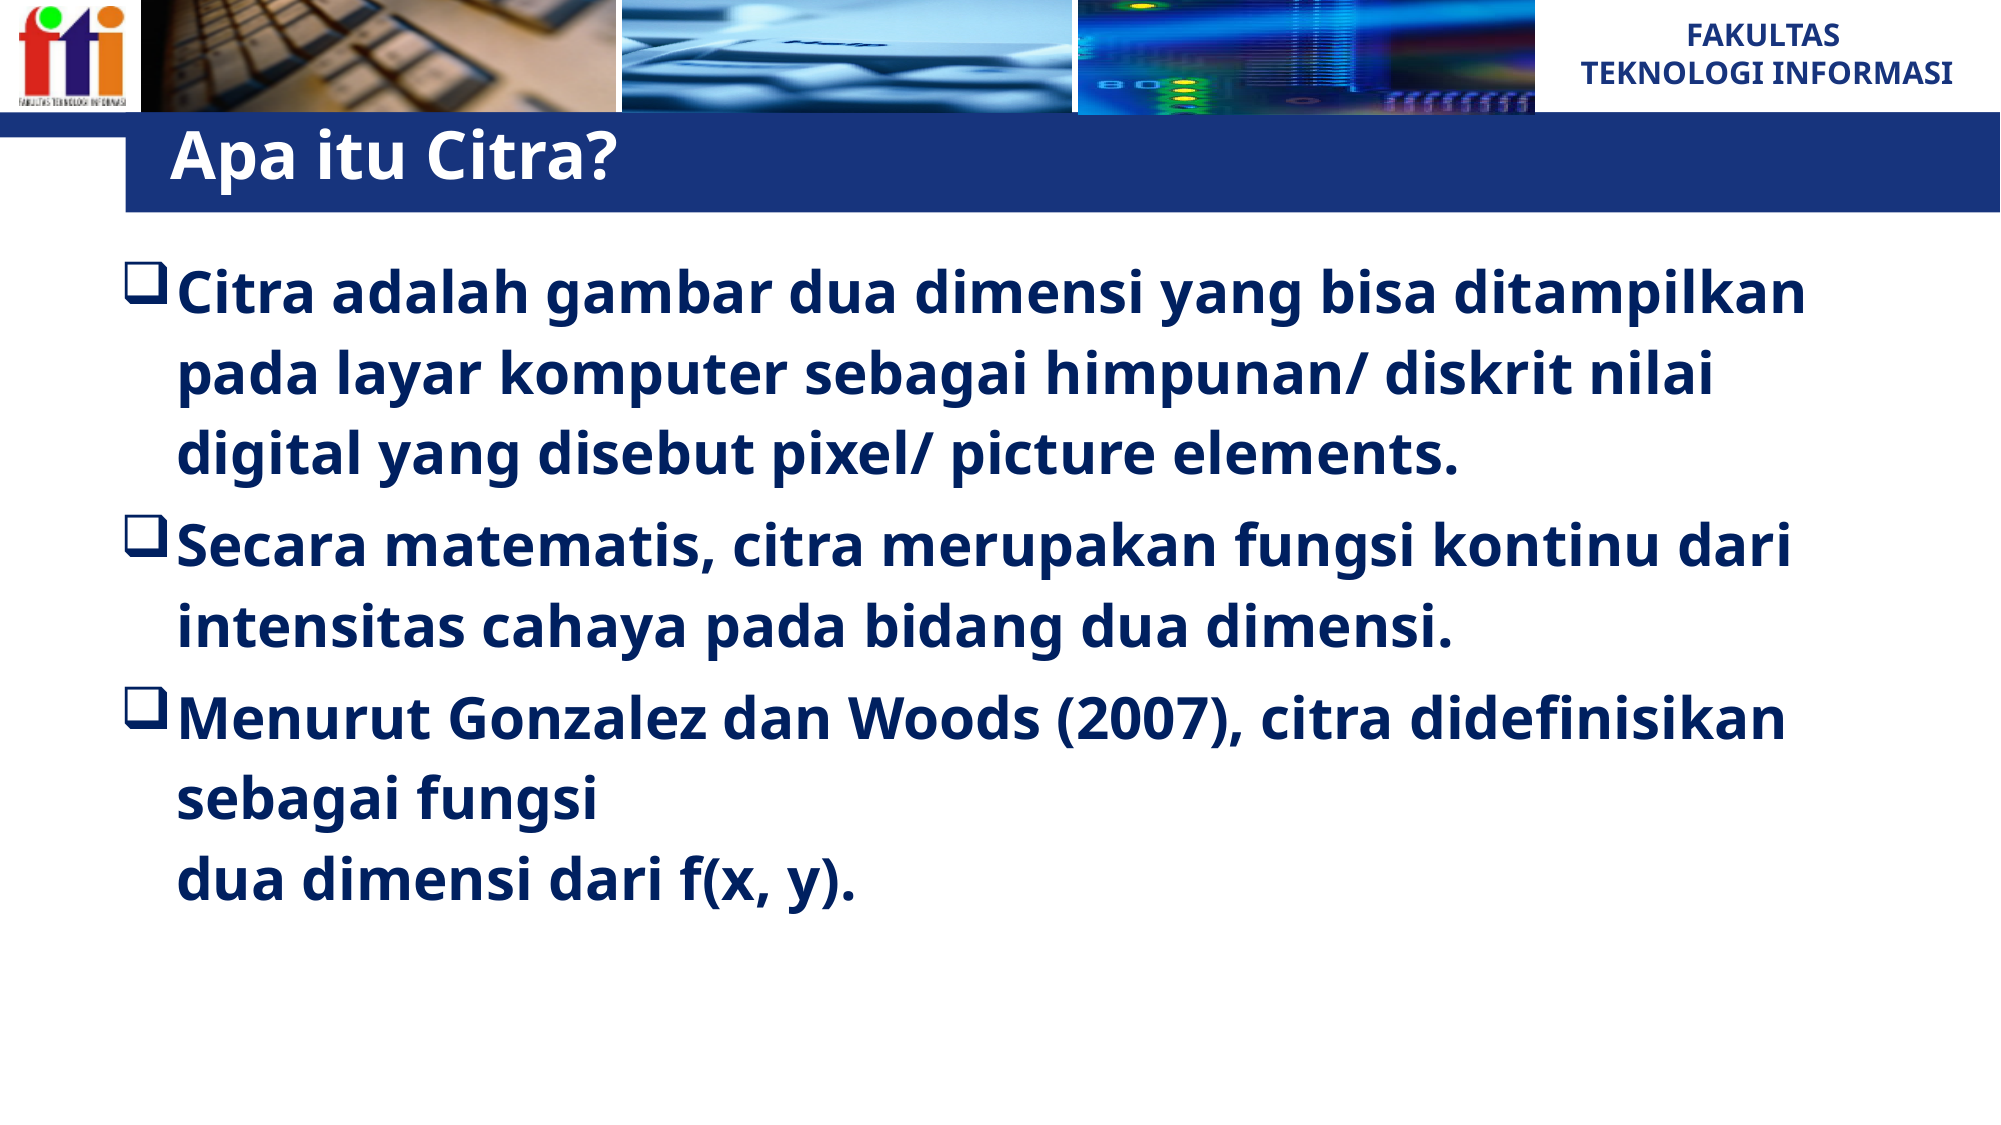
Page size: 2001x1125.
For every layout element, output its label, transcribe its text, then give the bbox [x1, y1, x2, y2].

picture [141, 0, 616, 112]
picture [19, 6, 126, 106]
picture [1078, 0, 1535, 115]
title Apa itu Citra? [149, 119, 1934, 213]
list Citra adalah gambar dua dimensi yang bisa ditampilkan pada layar komputer sebagai himpunan/ diskrit nilai digital yang disebut pixel/ picture elements. Secara matematis, citra merupakan fungsi kontinu dari intensitas cahaya pada bidang dua dimensi. Menurut Gonzalez dan Woods (2007), citra didefinisikan sebagai fungsi dua dimensi dari f(x, y). [99, 224, 1901, 1038]
picture [622, 0, 1072, 113]
